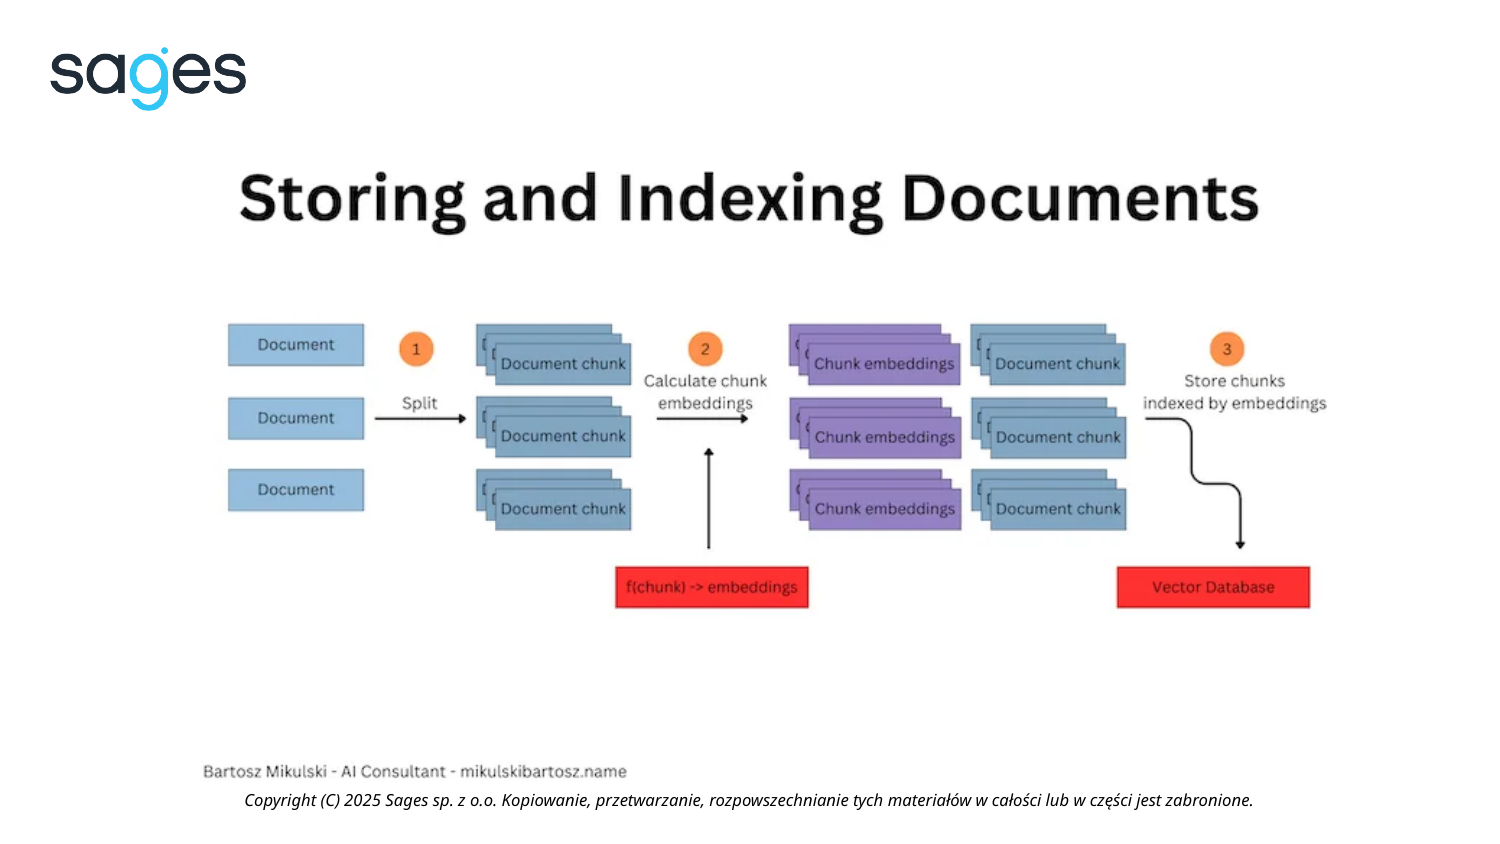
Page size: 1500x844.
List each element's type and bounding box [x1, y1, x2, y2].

picture [50, 47, 246, 111]
picture [172, 131, 1328, 781]
